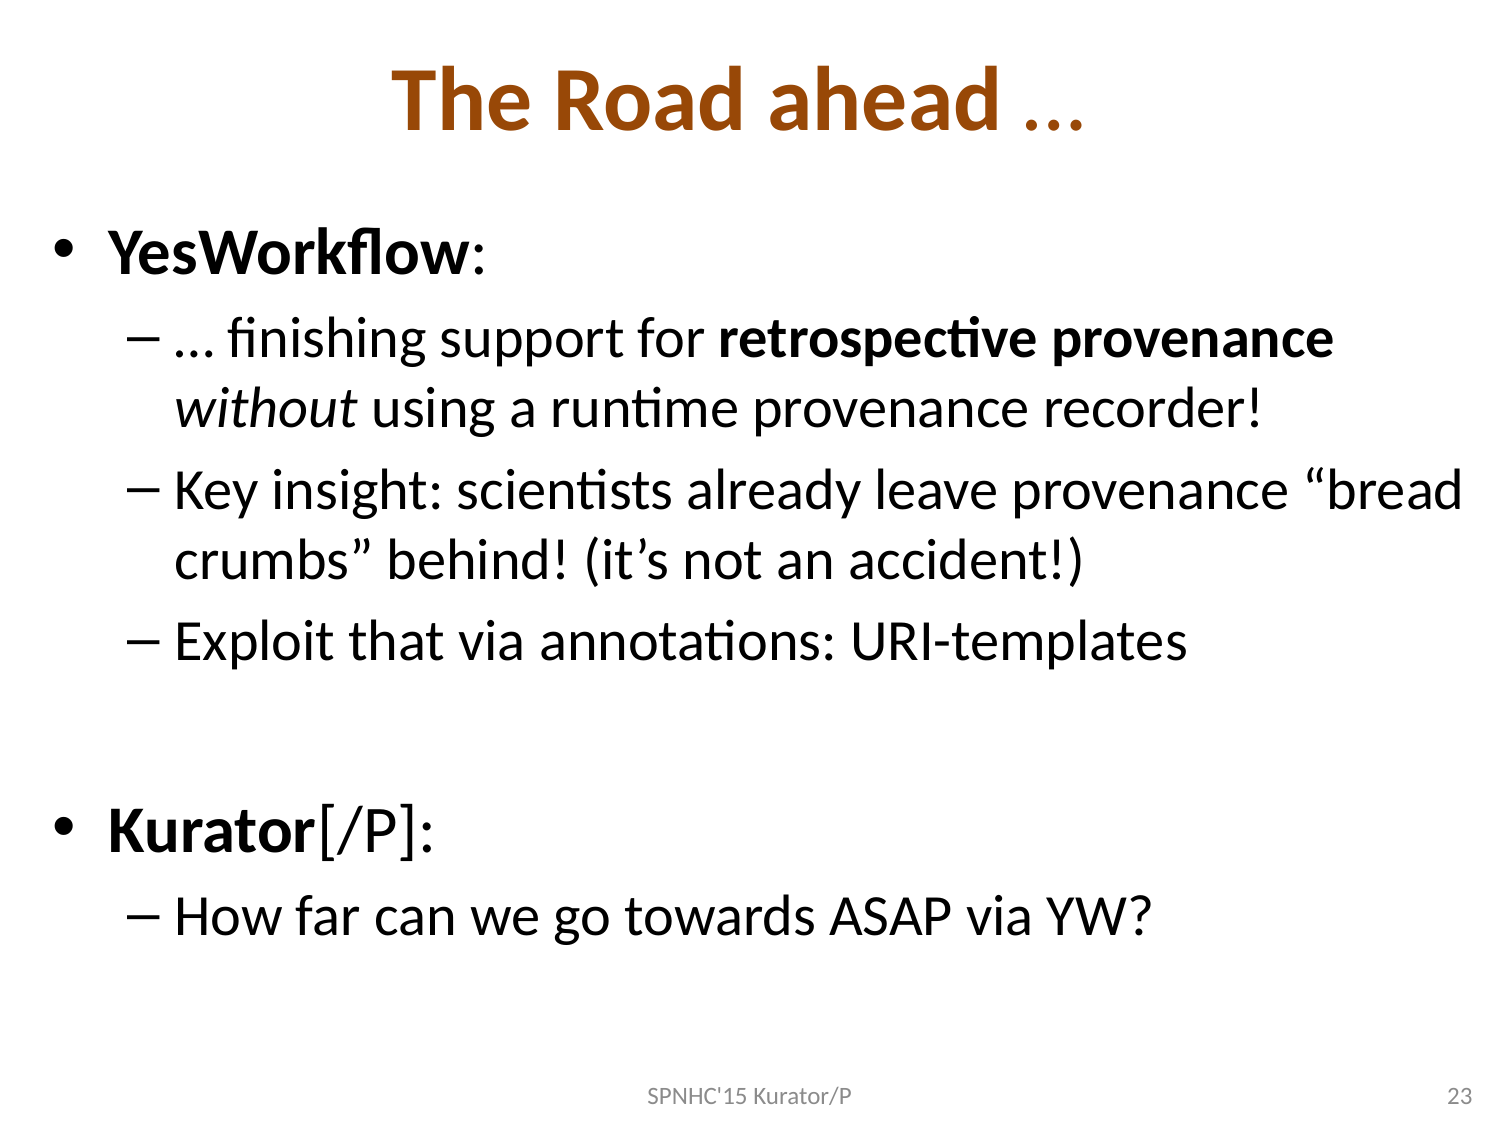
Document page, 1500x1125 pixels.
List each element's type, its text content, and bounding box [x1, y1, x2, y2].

footer SPNHC'15 Kurator/P [512, 1065, 988, 1125]
list YesWorkflow: … finishing support for retrospective provenance without using a runtime provenance recorder! Key insight: scientists already leave provenance “bread crumbs” behind! (it’s not an accident!) Exploit that via annotations: URI-templates Kurator[/P]: How far can we go towards ASAP via YW? [37, 200, 1500, 1066]
slide_number 23 [1137, 1065, 1488, 1125]
title The Road ahead … [0, 12, 1500, 175]
